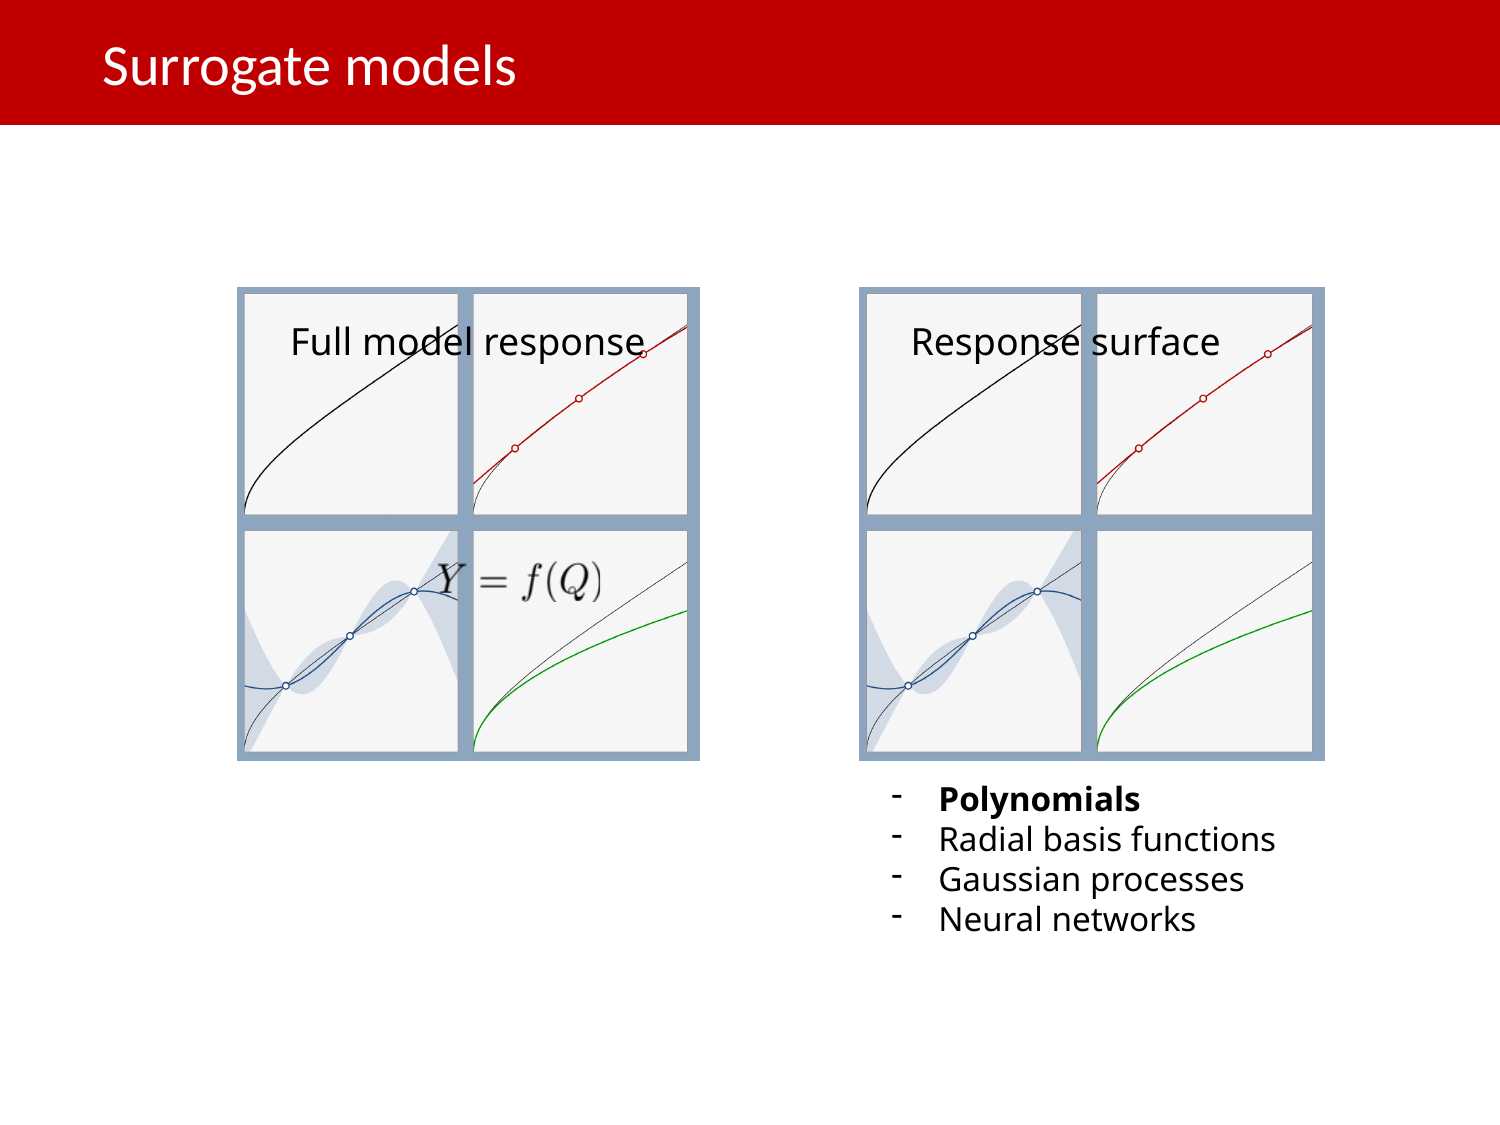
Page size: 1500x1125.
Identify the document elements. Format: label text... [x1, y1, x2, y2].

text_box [858, 287, 1326, 989]
title Surrogate models [87, 0, 1413, 126]
picture [237, 287, 701, 762]
